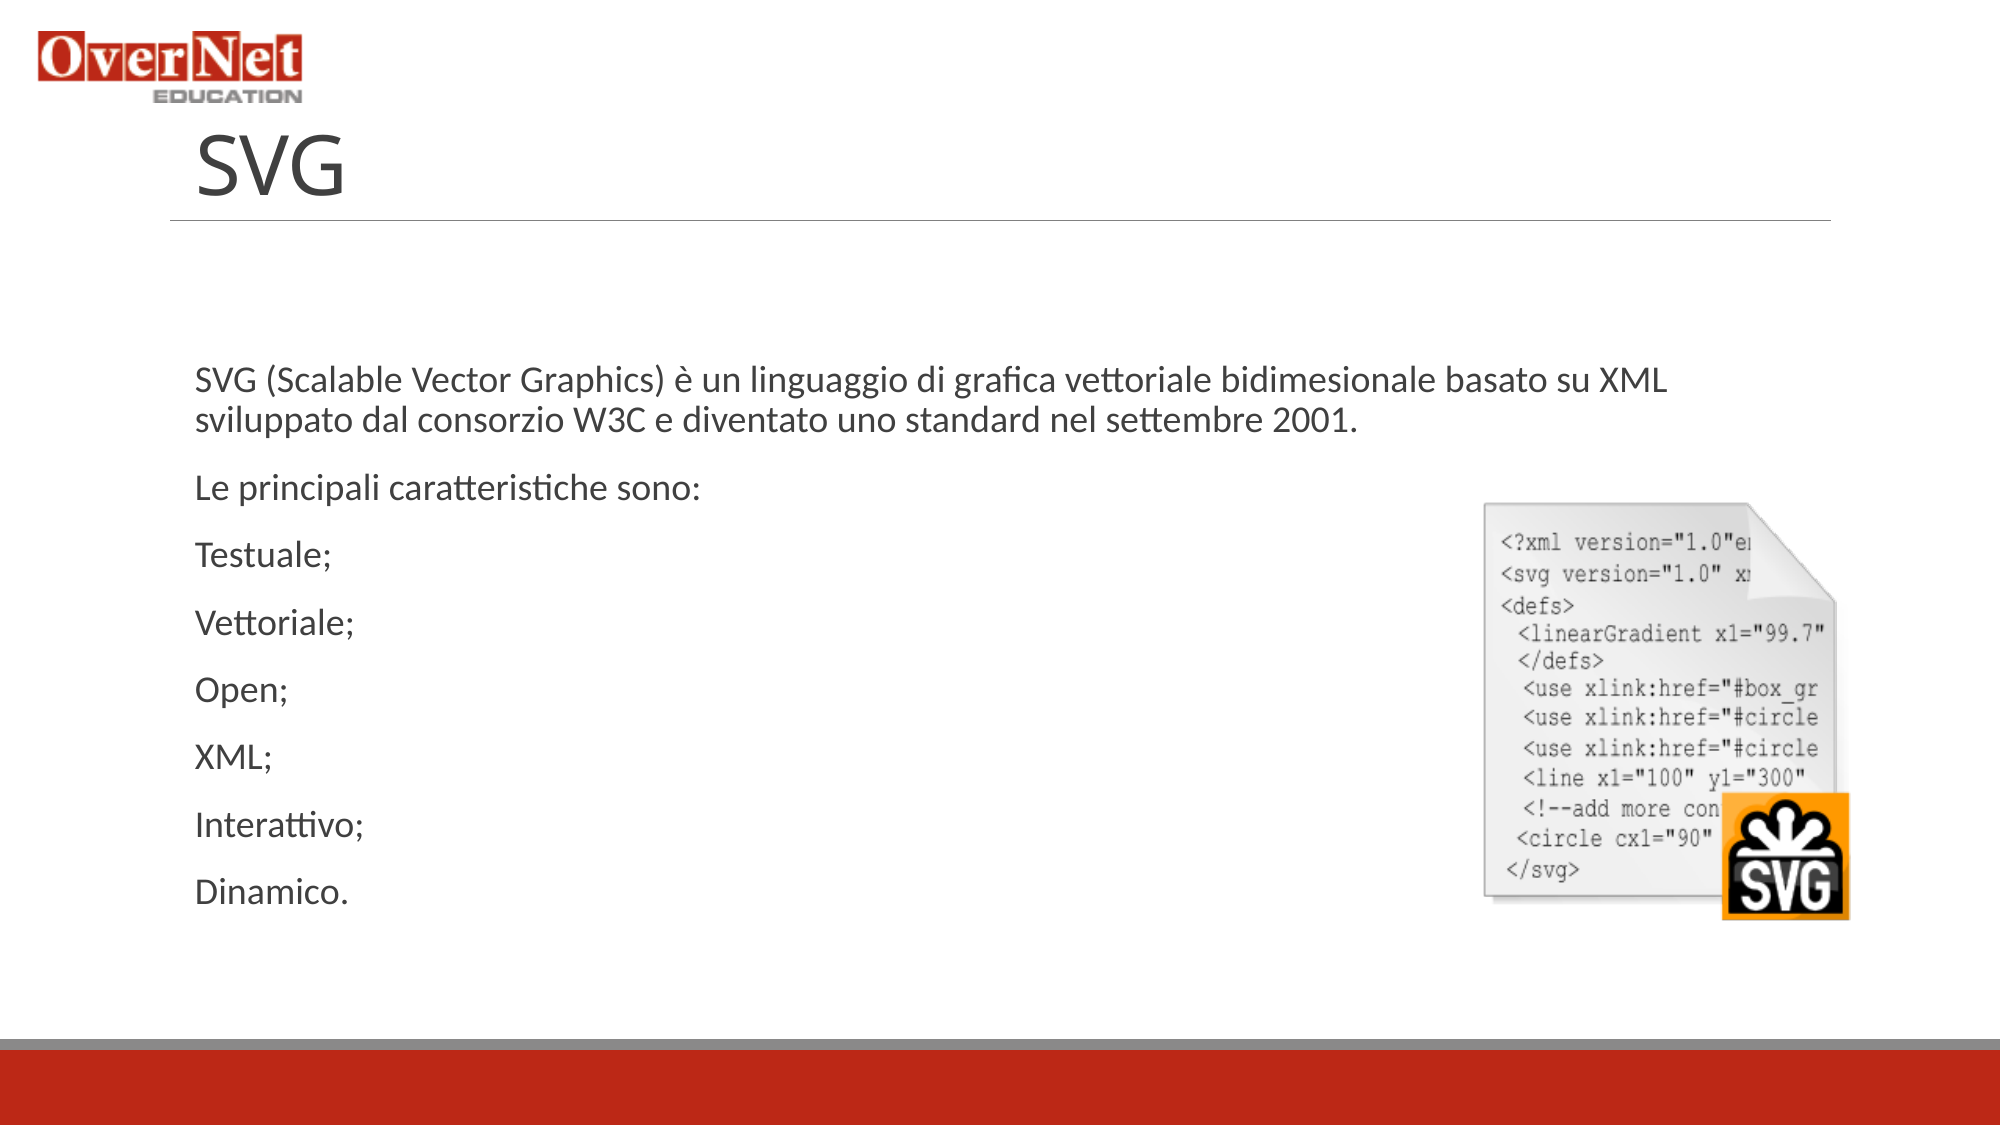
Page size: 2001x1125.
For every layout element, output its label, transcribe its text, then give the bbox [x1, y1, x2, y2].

title SVG [180, 112, 1830, 220]
picture [1478, 497, 1855, 925]
list SVG (Scalable Vector Graphics) è un linguaggio di grafica vettoriale bidimesionale basato su XML sviluppato dal consorzio W3C e diventato uno standard nel settembre 2001. Le principali caratteristiche sono: Testuale; Vettoriale; Open; XML; Interattivo; Dinamico. [180, 351, 1830, 925]
picture [35, 31, 304, 103]
